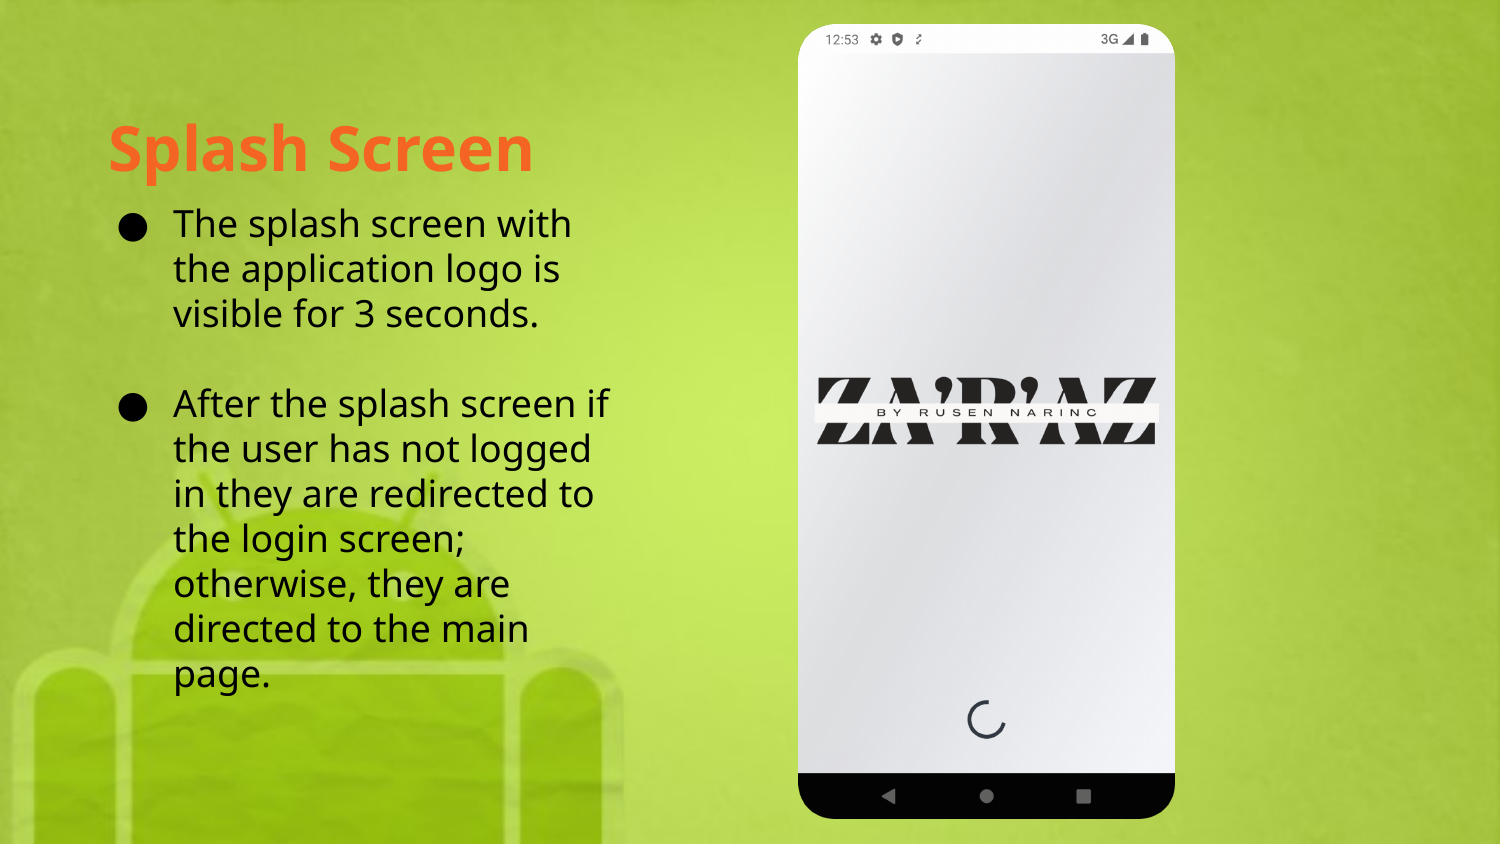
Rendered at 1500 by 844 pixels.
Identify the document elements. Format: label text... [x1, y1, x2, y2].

text_box Splash Screen [93, 94, 621, 185]
picture [0, 0, 1500, 844]
text_box The splash screen with the application logo is visible for 3 seconds. After the splash screen if the user has not logged in they are redirected to the login screen; otherwise, they are directed to the main page. [83, 185, 631, 774]
